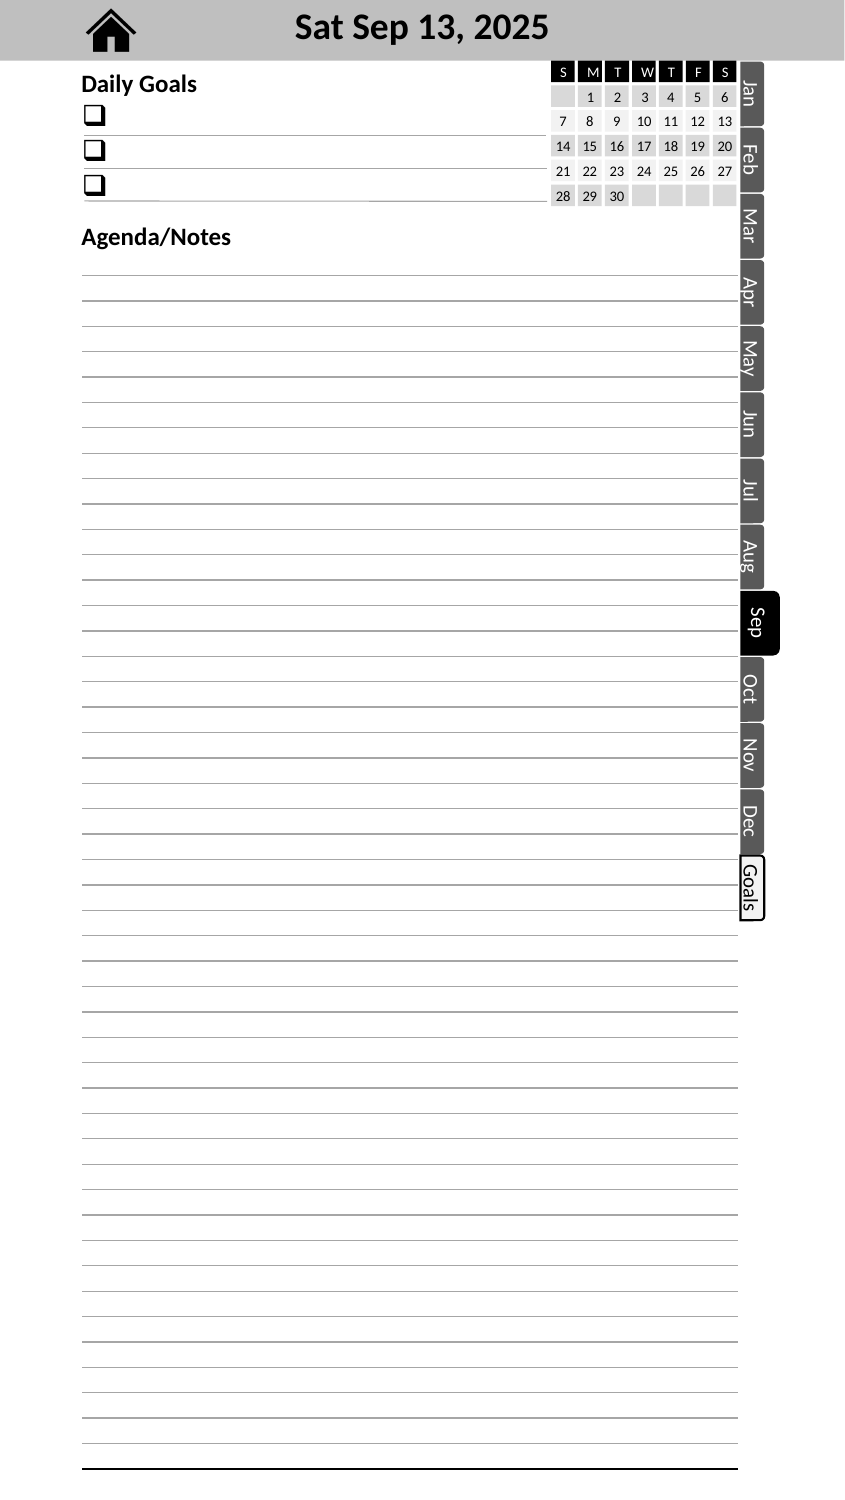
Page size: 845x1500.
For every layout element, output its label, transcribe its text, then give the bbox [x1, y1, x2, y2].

picture [82, 1, 140, 59]
list Sat Sep 13, 2025 [190, 0, 655, 61]
